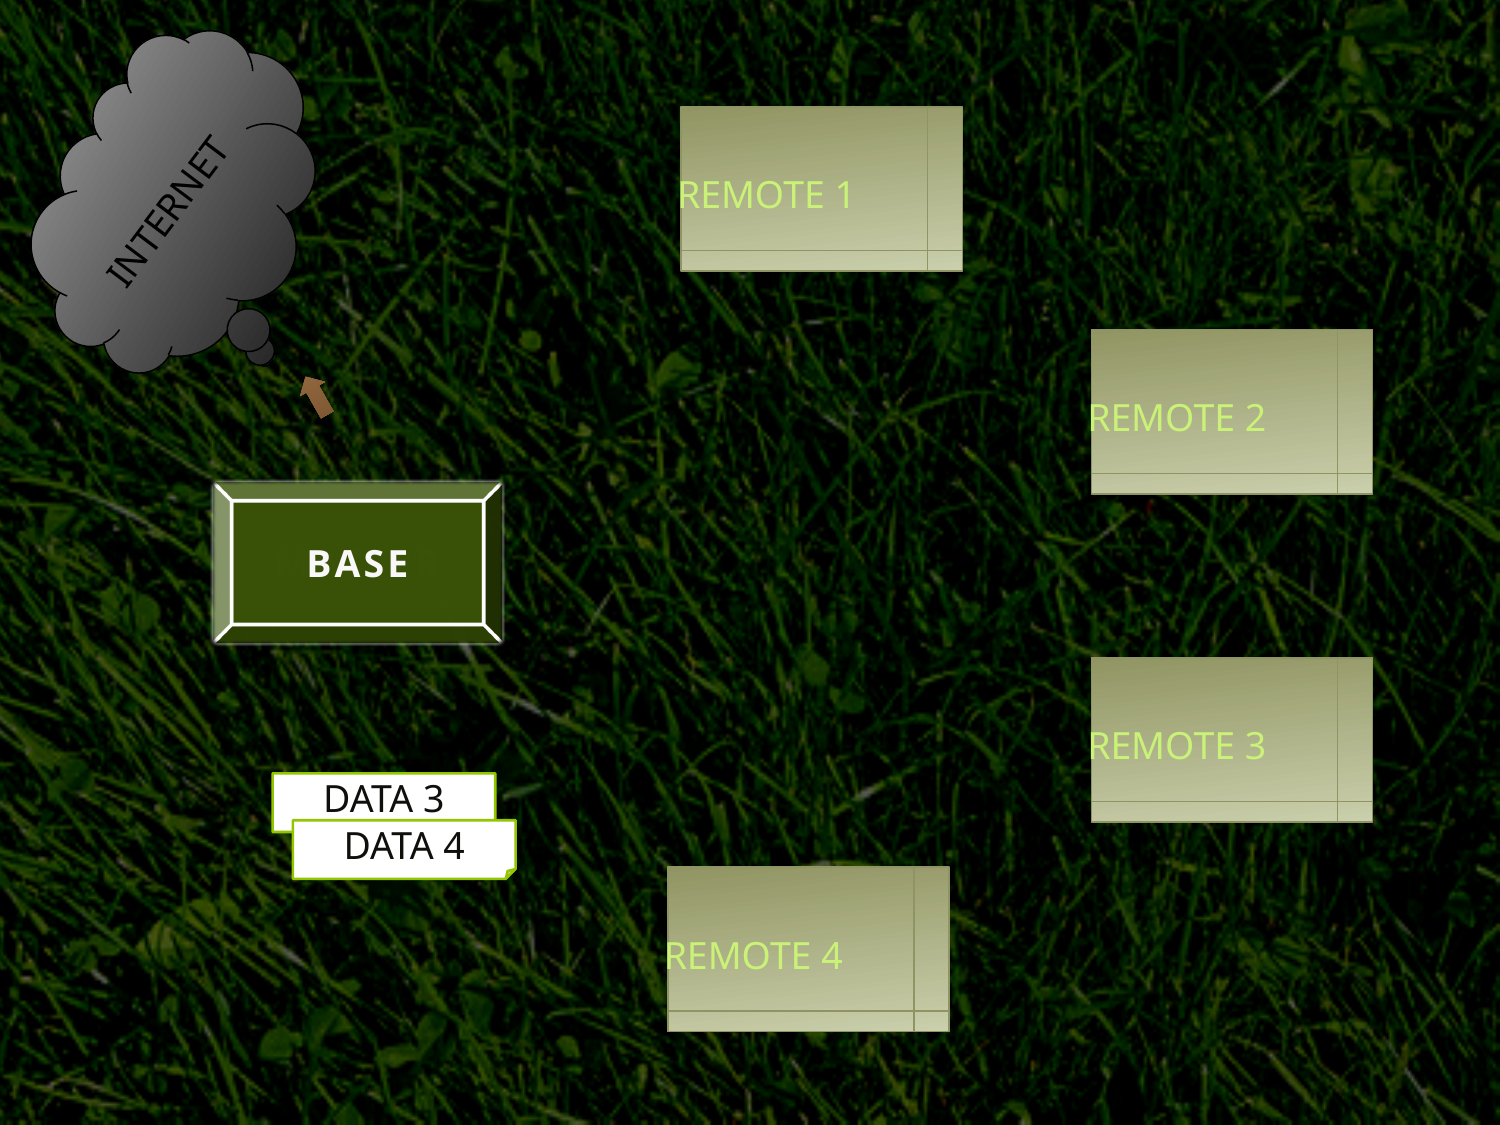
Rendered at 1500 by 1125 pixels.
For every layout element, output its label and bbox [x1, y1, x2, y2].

text_box [0, 0, 1500, 1125]
